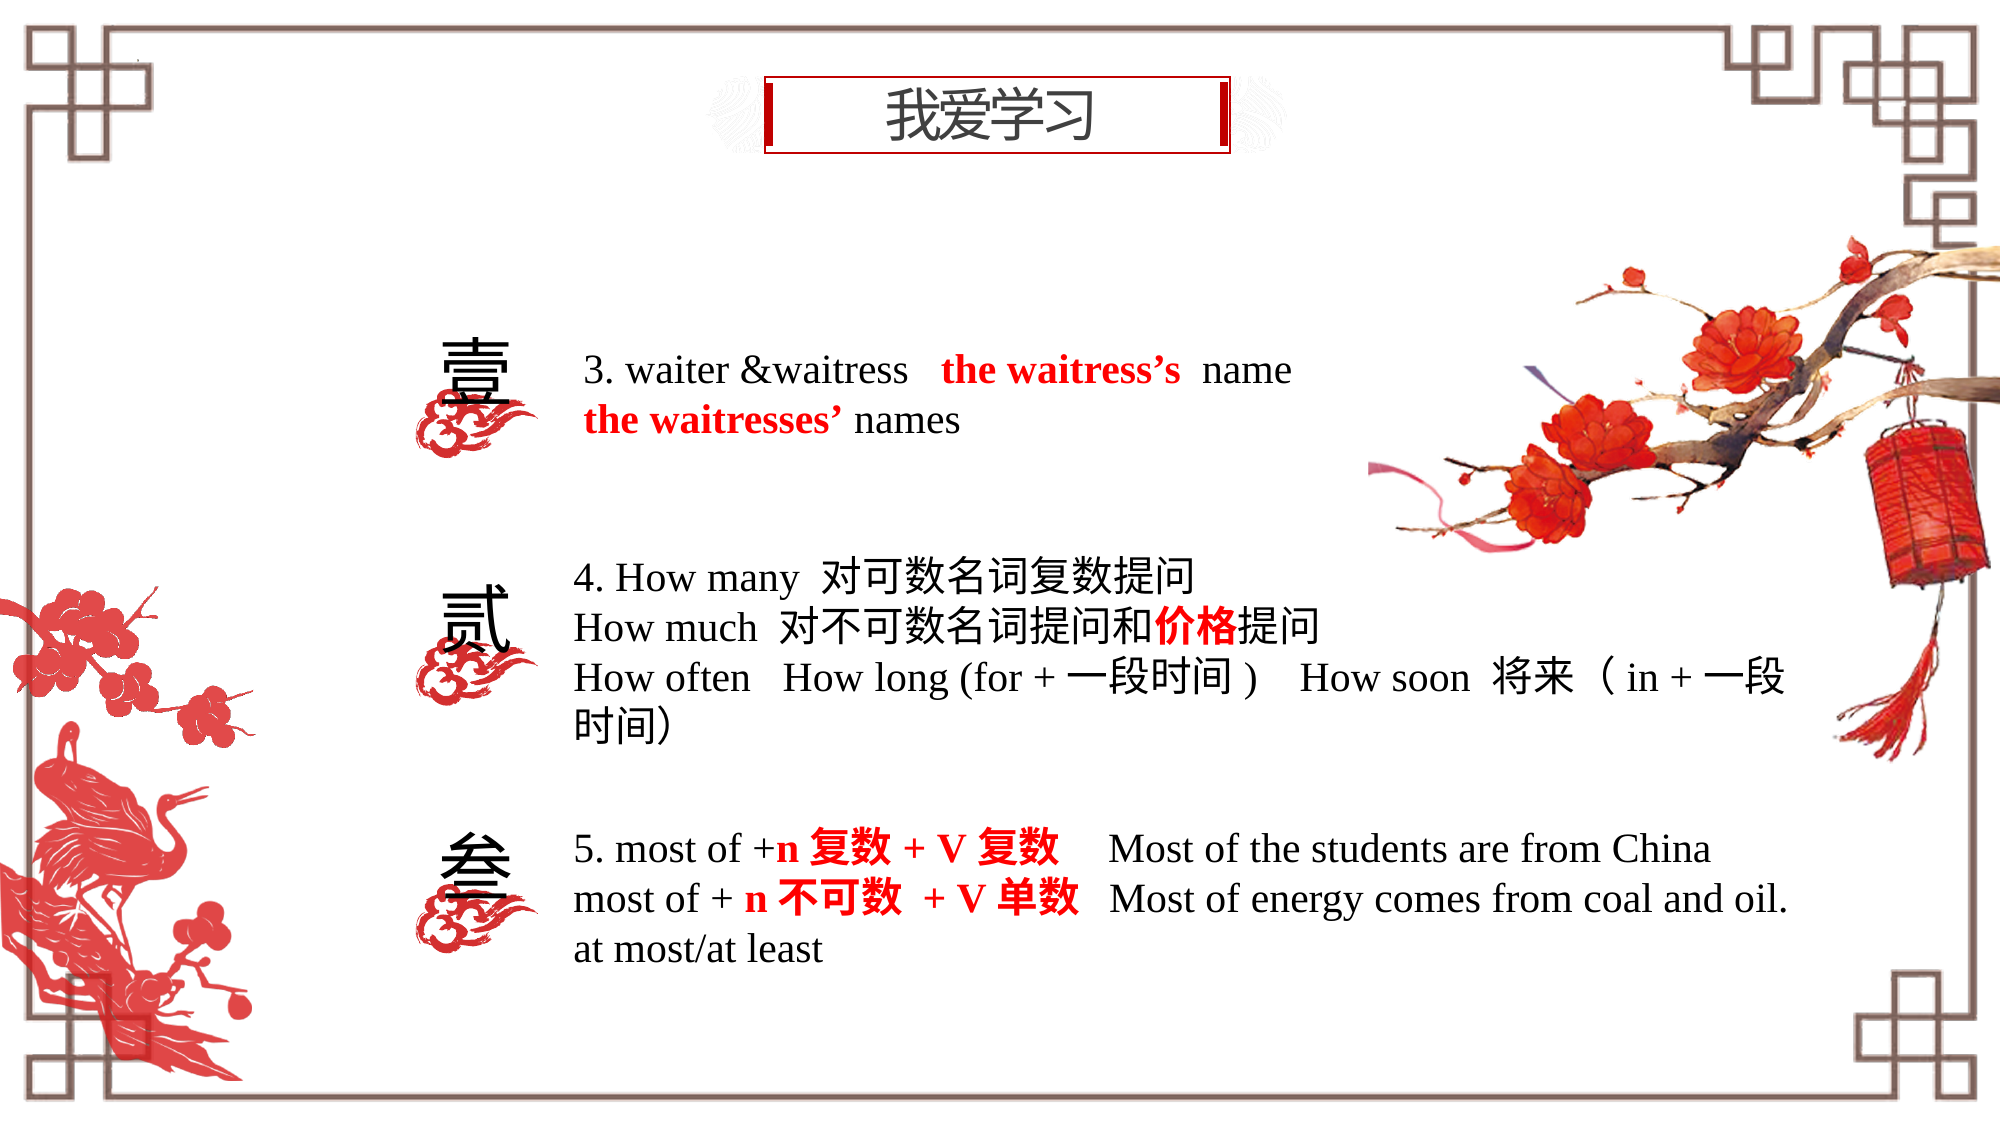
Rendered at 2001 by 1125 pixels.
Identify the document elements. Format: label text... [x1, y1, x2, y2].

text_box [415, 317, 538, 459]
text_box 4. How many 对可数名词复数提问 How much 对不可数名词提问和价格提问 How often How long (for +一段时间) How soon 将来（in +一段时间） [558, 542, 1278, 758]
text_box 3. waiter &waitress the waitress’s name the waitresses’ names [568, 334, 1278, 450]
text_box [415, 565, 538, 707]
picture [0, 530, 332, 1119]
text_box 5. most of +n复数+ V复数 Most of the students are from China most of + n不可数 + V单数 Most of energy comes from coal and oil. at most/at least [558, 813, 1840, 978]
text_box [704, 76, 1291, 153]
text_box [415, 813, 538, 955]
picture [1278, 169, 2000, 825]
